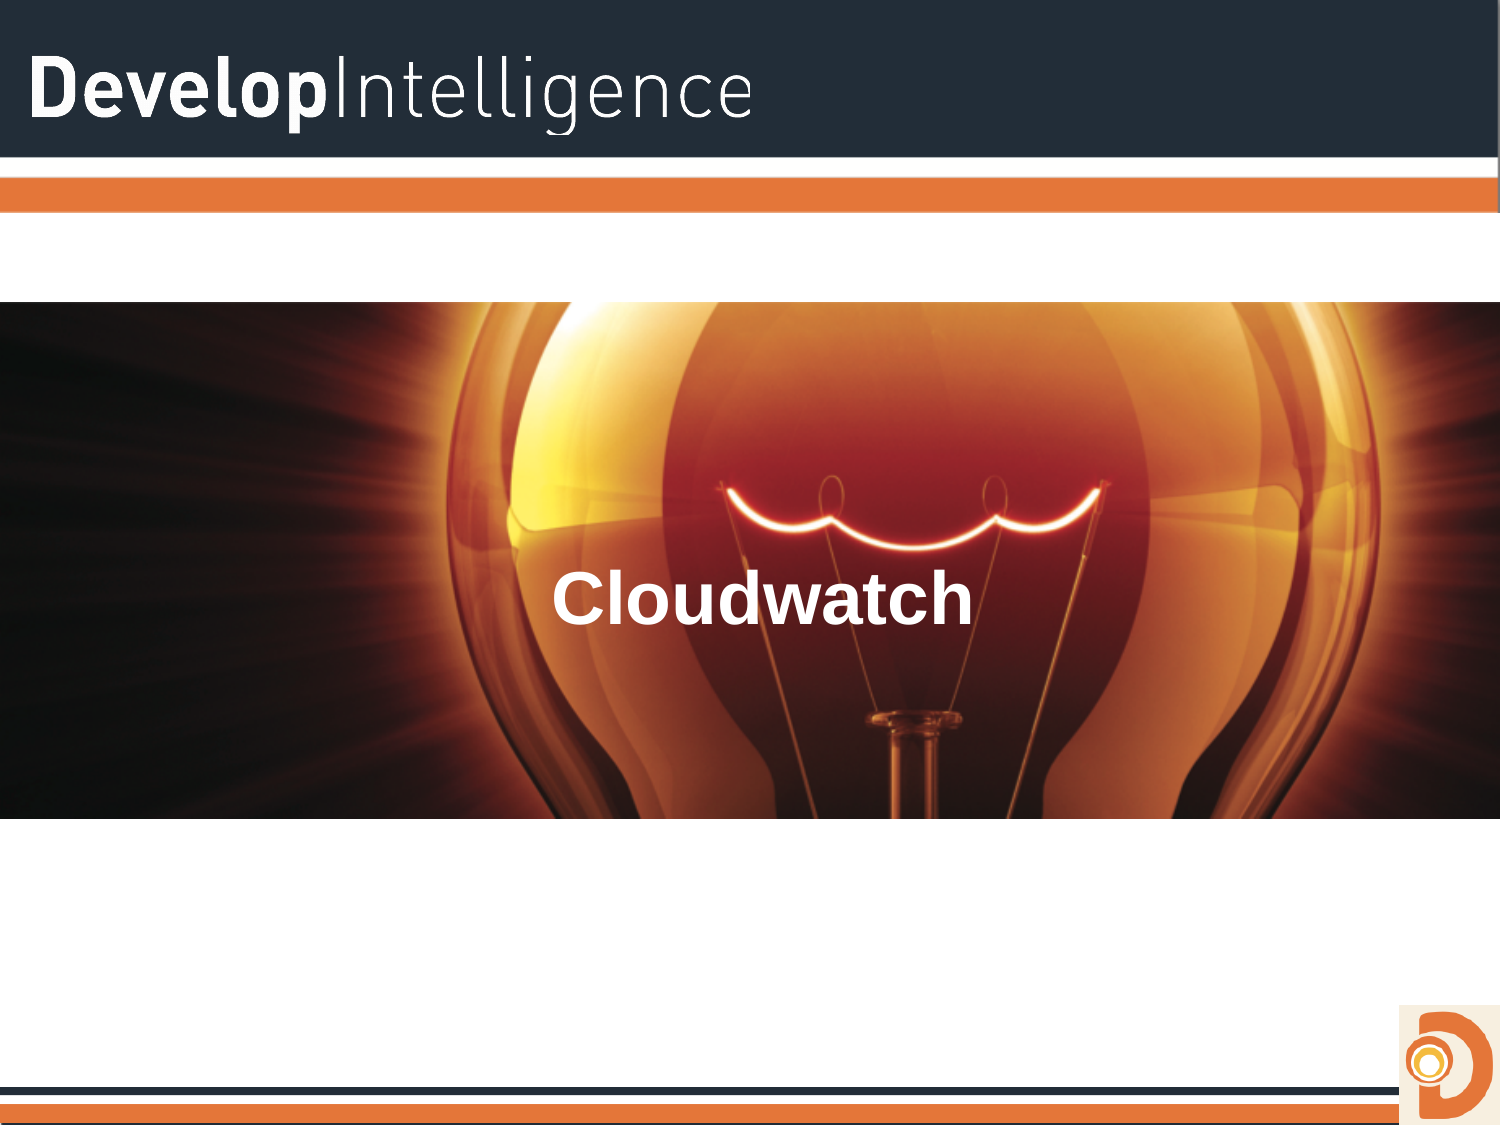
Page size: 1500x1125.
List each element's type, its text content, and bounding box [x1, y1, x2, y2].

picture [0, 0, 1500, 213]
picture [0, 1005, 1500, 1125]
title Cloudwatch [125, 496, 1401, 694]
picture [0, 302, 1500, 819]
